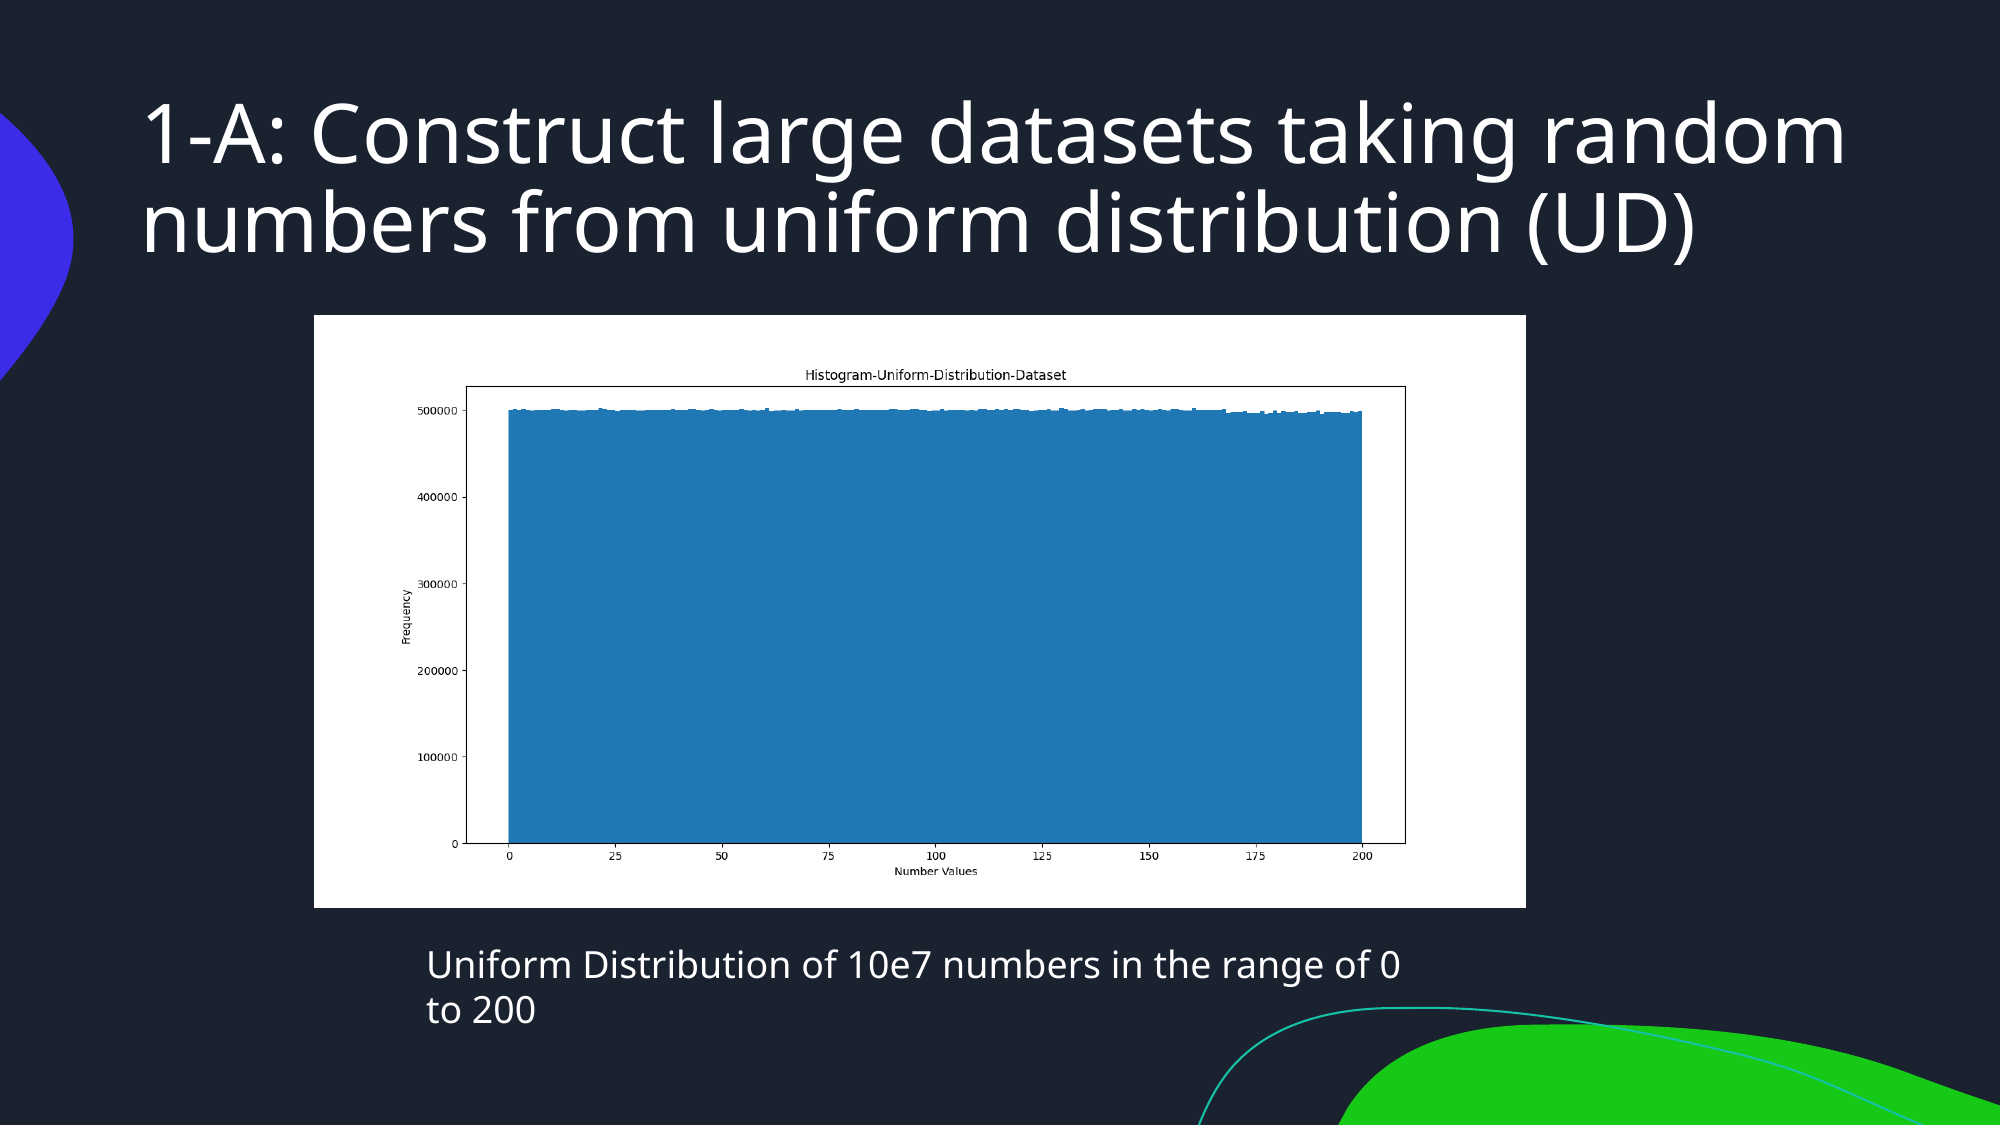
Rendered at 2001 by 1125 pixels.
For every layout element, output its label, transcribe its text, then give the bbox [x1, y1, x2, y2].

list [314, 315, 1526, 908]
title 1-A: Construct large datasets taking random numbers from uniform distribution (UD) [125, 56, 1875, 405]
text_box Uniform Distribution of 10e7 numbers in the range of 0 to 200 [411, 933, 1433, 1039]
